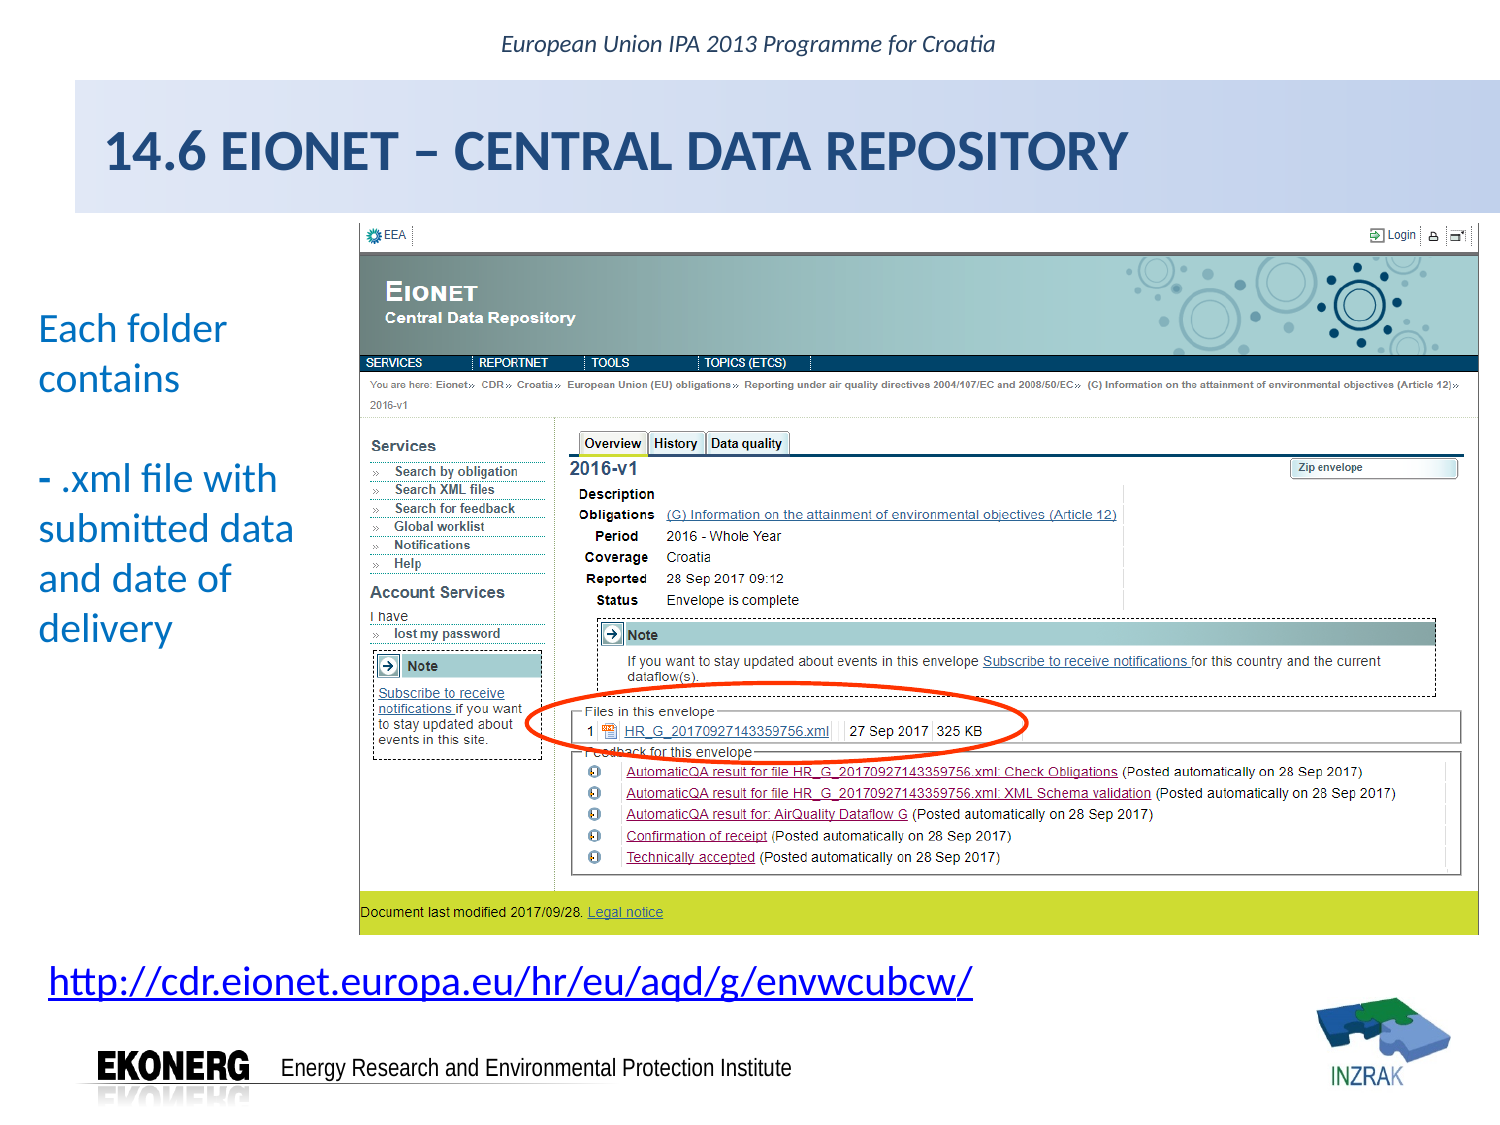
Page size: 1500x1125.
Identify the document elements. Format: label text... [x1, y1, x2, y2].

picture [1315, 996, 1451, 1093]
title 14.6 EIONET – CENTRAL DATA REPOSITORY [75, 80, 1500, 213]
text_box European Union IPA 2013 Programme for Croatia [0, 23, 1498, 71]
picture [355, 223, 1483, 938]
text_box Each folder contains - .xml file with submitted data and date of delivery [23, 293, 349, 827]
text_box http://cdr.eionet.europa.eu/hr/eu/aqd/g/envwcubcw/ [33, 946, 1477, 1019]
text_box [72, 1043, 812, 1112]
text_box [61, 1038, 636, 1112]
